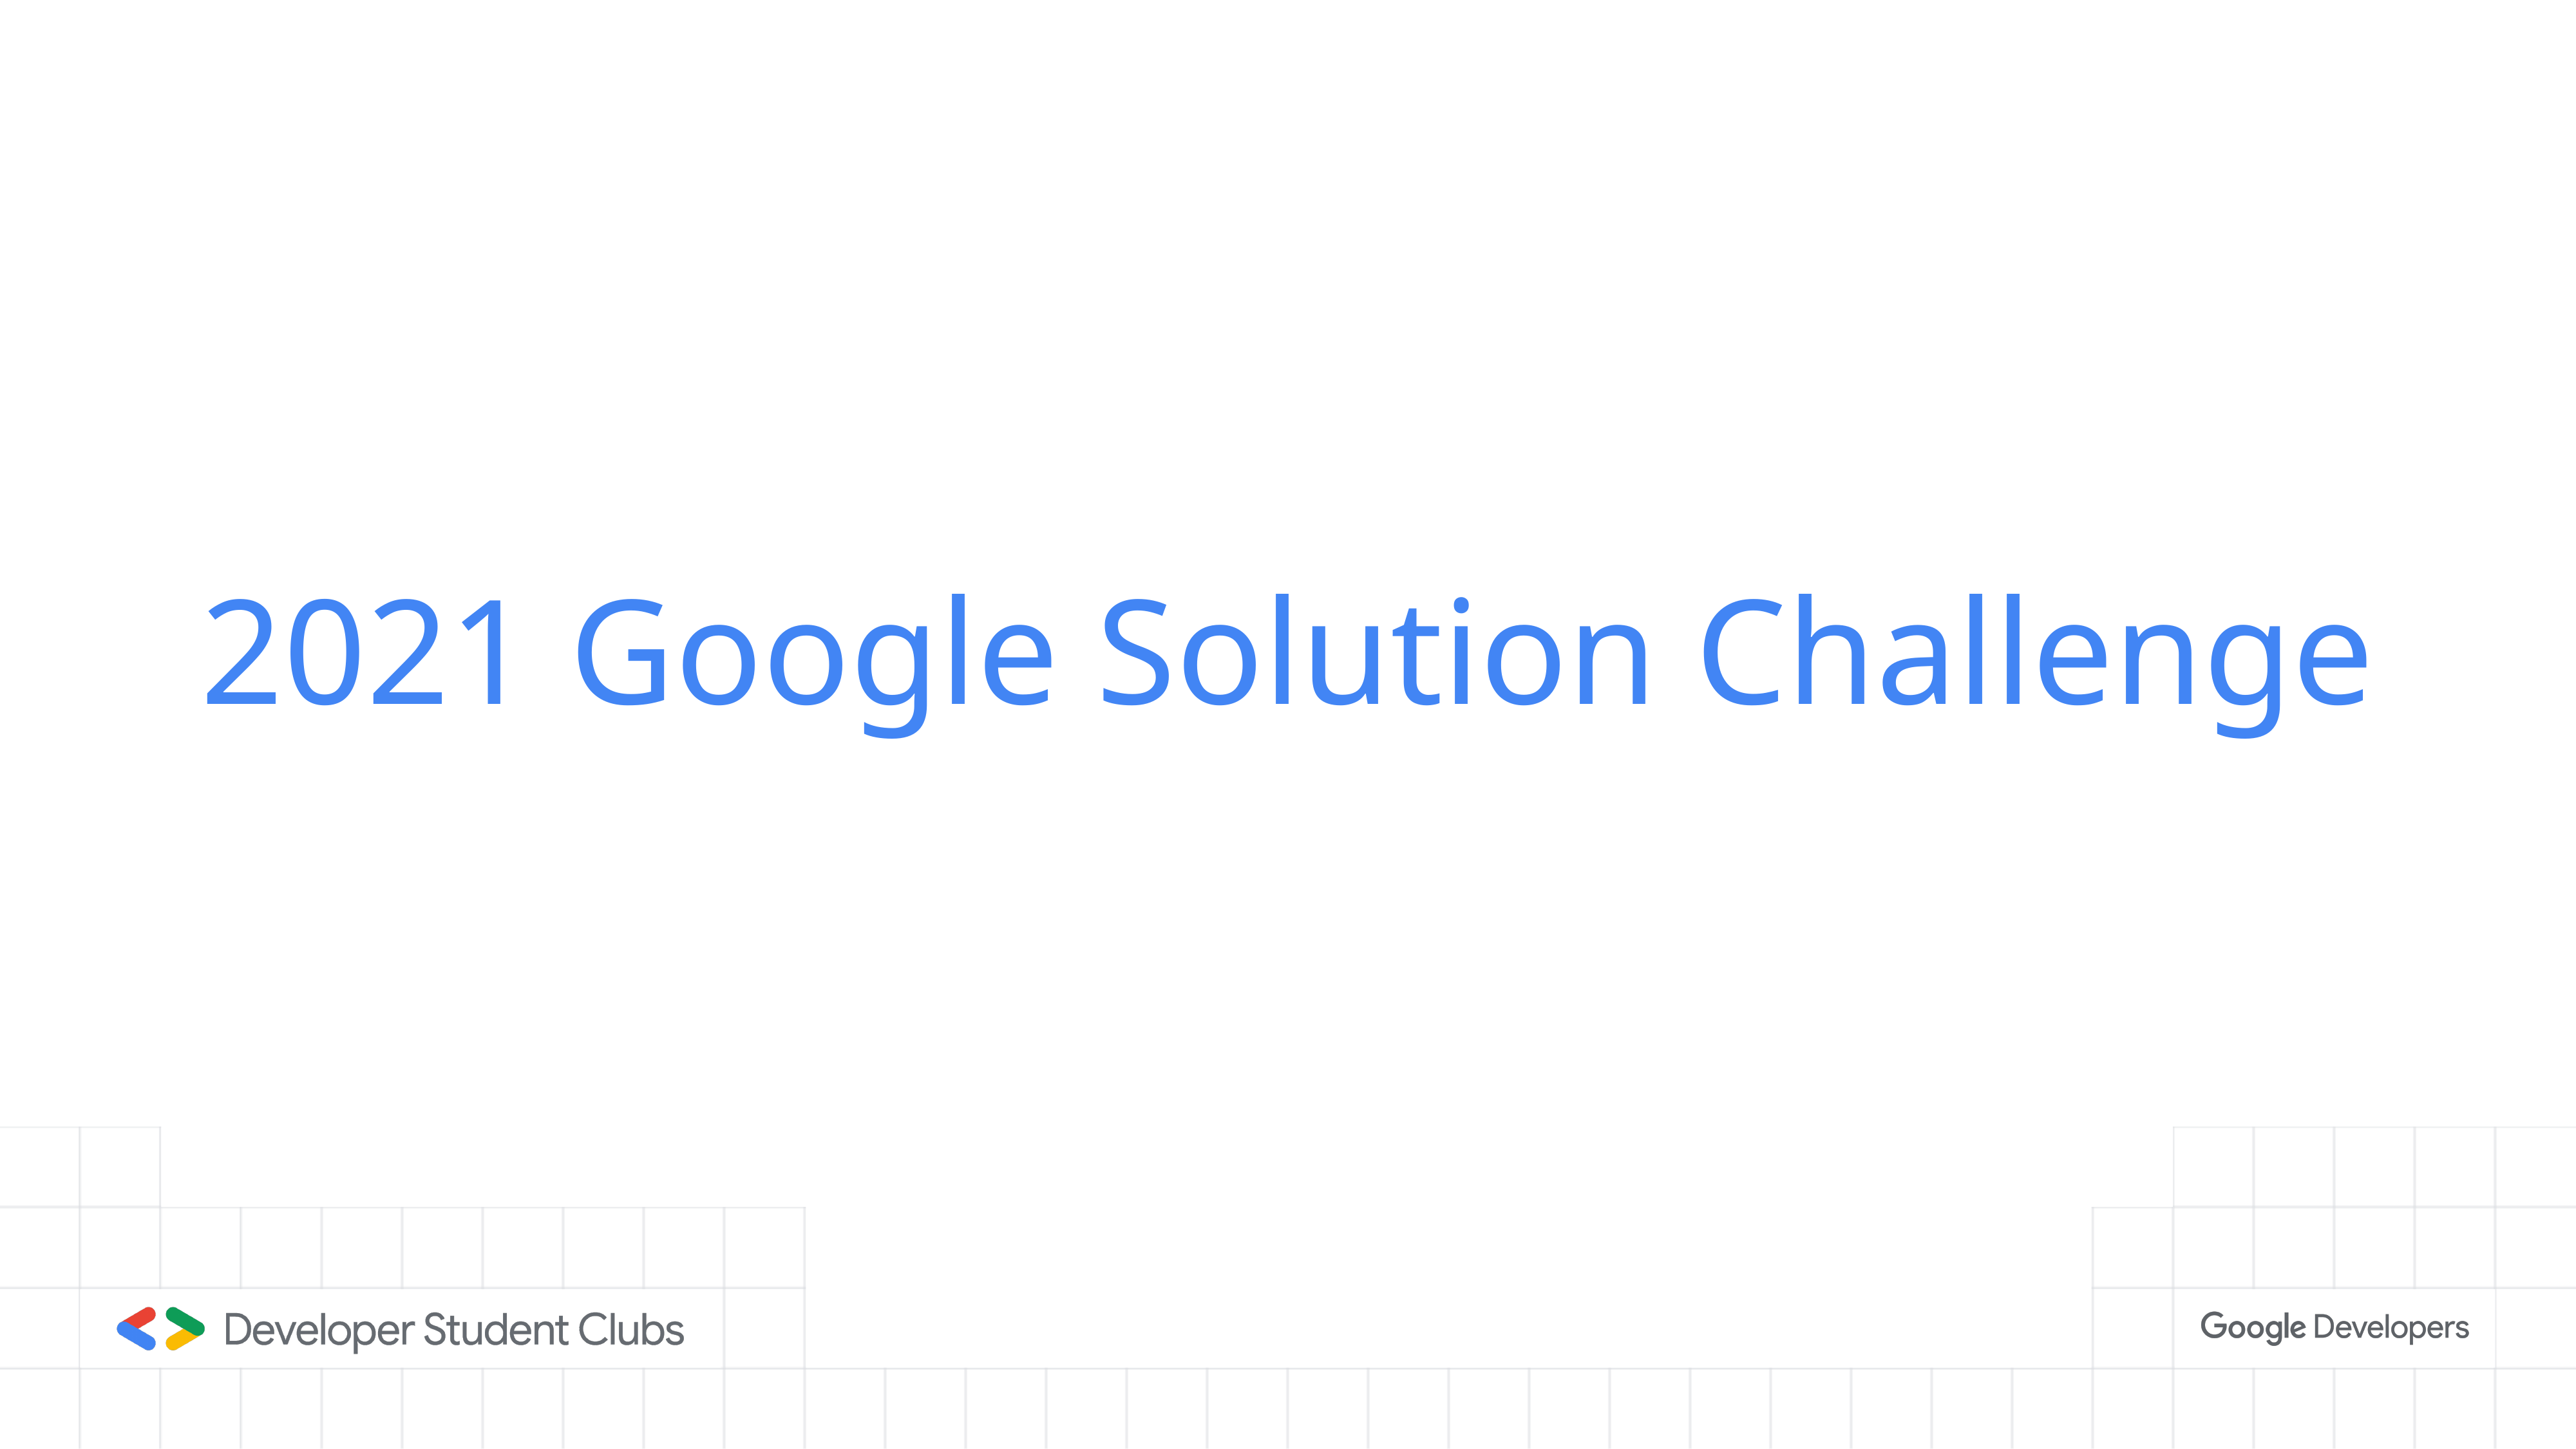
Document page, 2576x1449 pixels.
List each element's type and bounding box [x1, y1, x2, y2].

picture [0, 1368, 2576, 1449]
text_box [0, 0, 2576, 1368]
